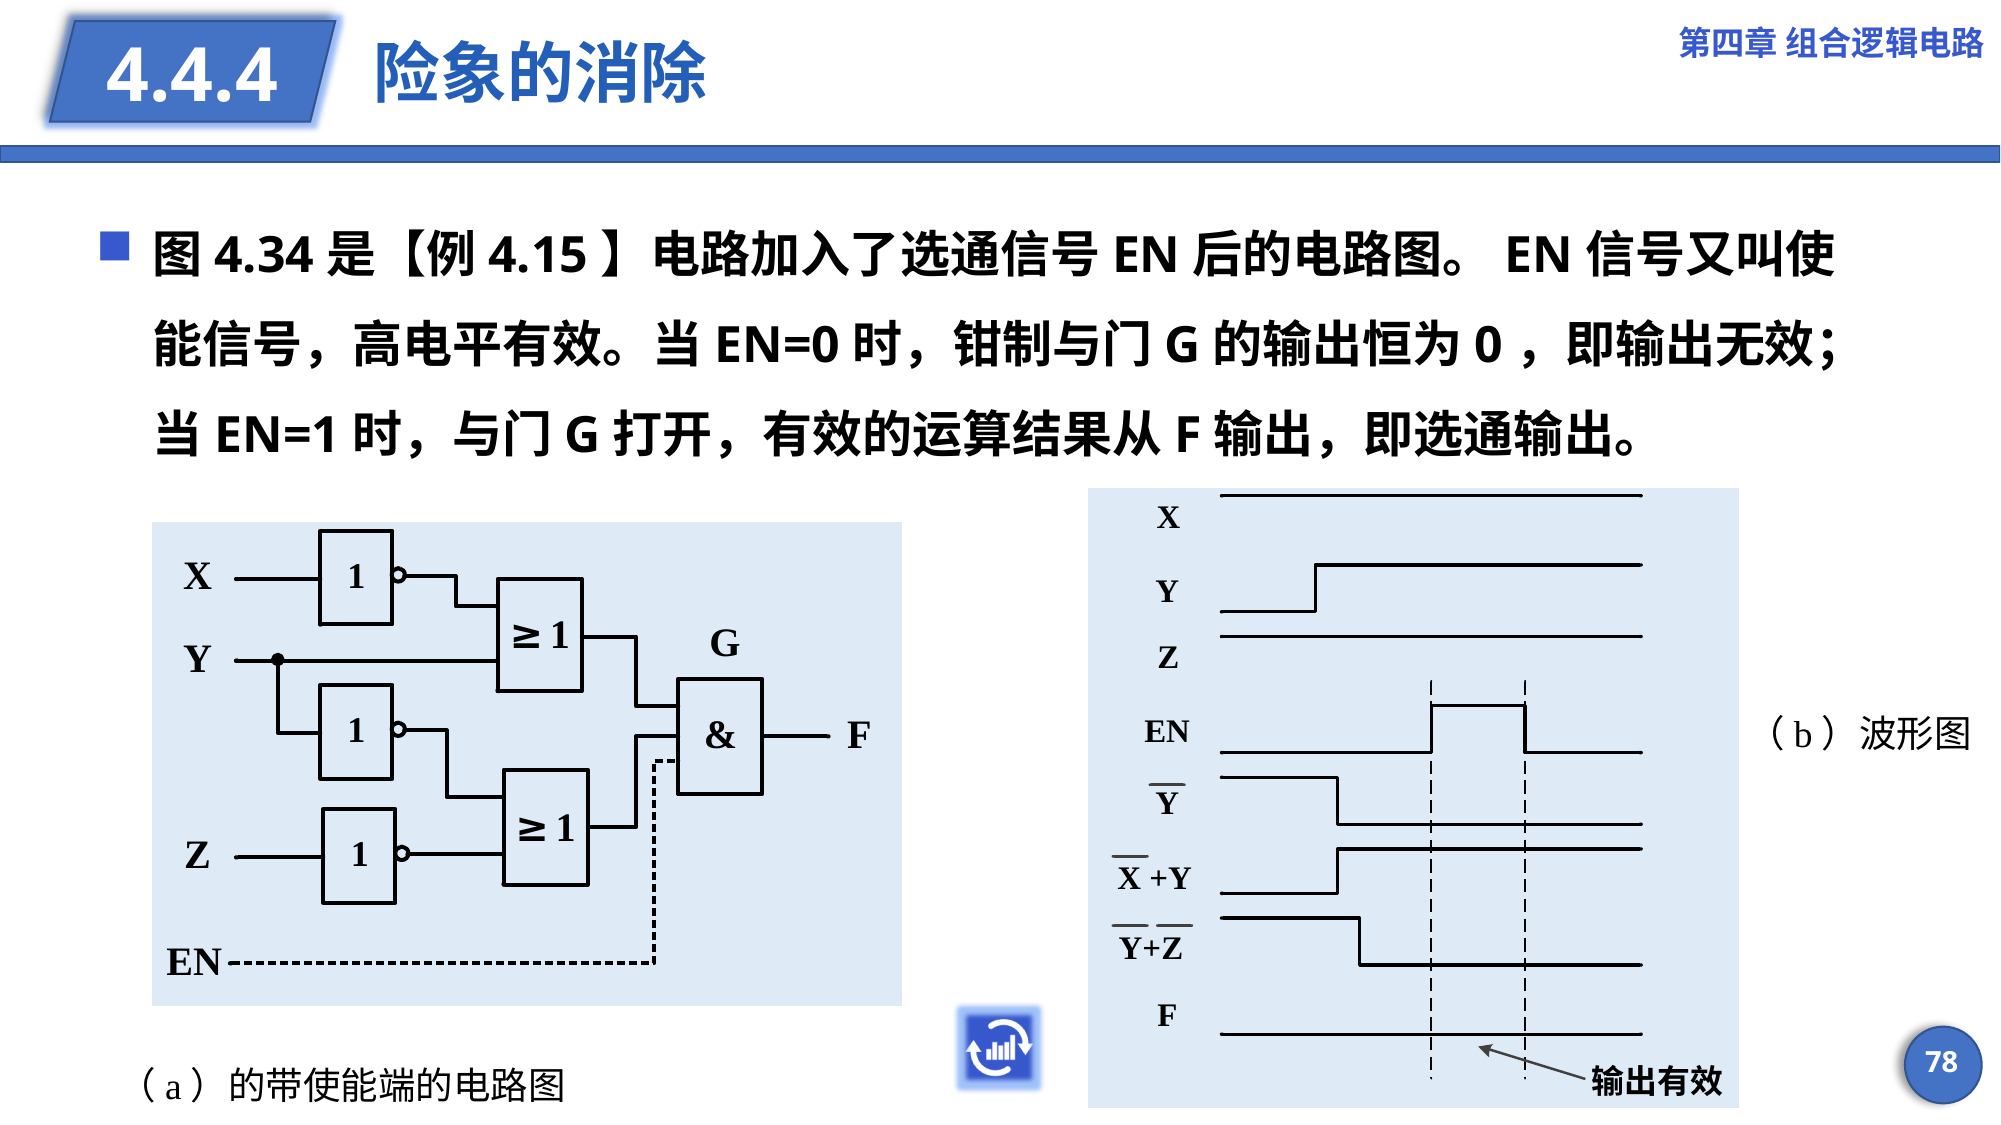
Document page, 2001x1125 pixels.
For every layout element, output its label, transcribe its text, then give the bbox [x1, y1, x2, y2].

title 险象的消除 [358, 16, 1306, 137]
picture [961, 1010, 1037, 1085]
text_box 图4.34是【例4.15】电路加入了选通信号EN后的电路图。EN信号又叫使能信号，高电平有效。当EN=0时，钳制与门G的输出恒为0，即输出无效；当EN=1时，与门G打开，有效的运算结果从F输出，即选通输出。 [81, 185, 1860, 470]
text_box 4.4.4 [48, 20, 337, 123]
text_box （b）波形图 [1739, 702, 1987, 763]
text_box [151, 521, 902, 1006]
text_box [1088, 488, 1739, 1108]
footer 第四章 组合逻辑电路 [1654, 0, 2000, 84]
slide_number 78 [1895, 1033, 1989, 1094]
